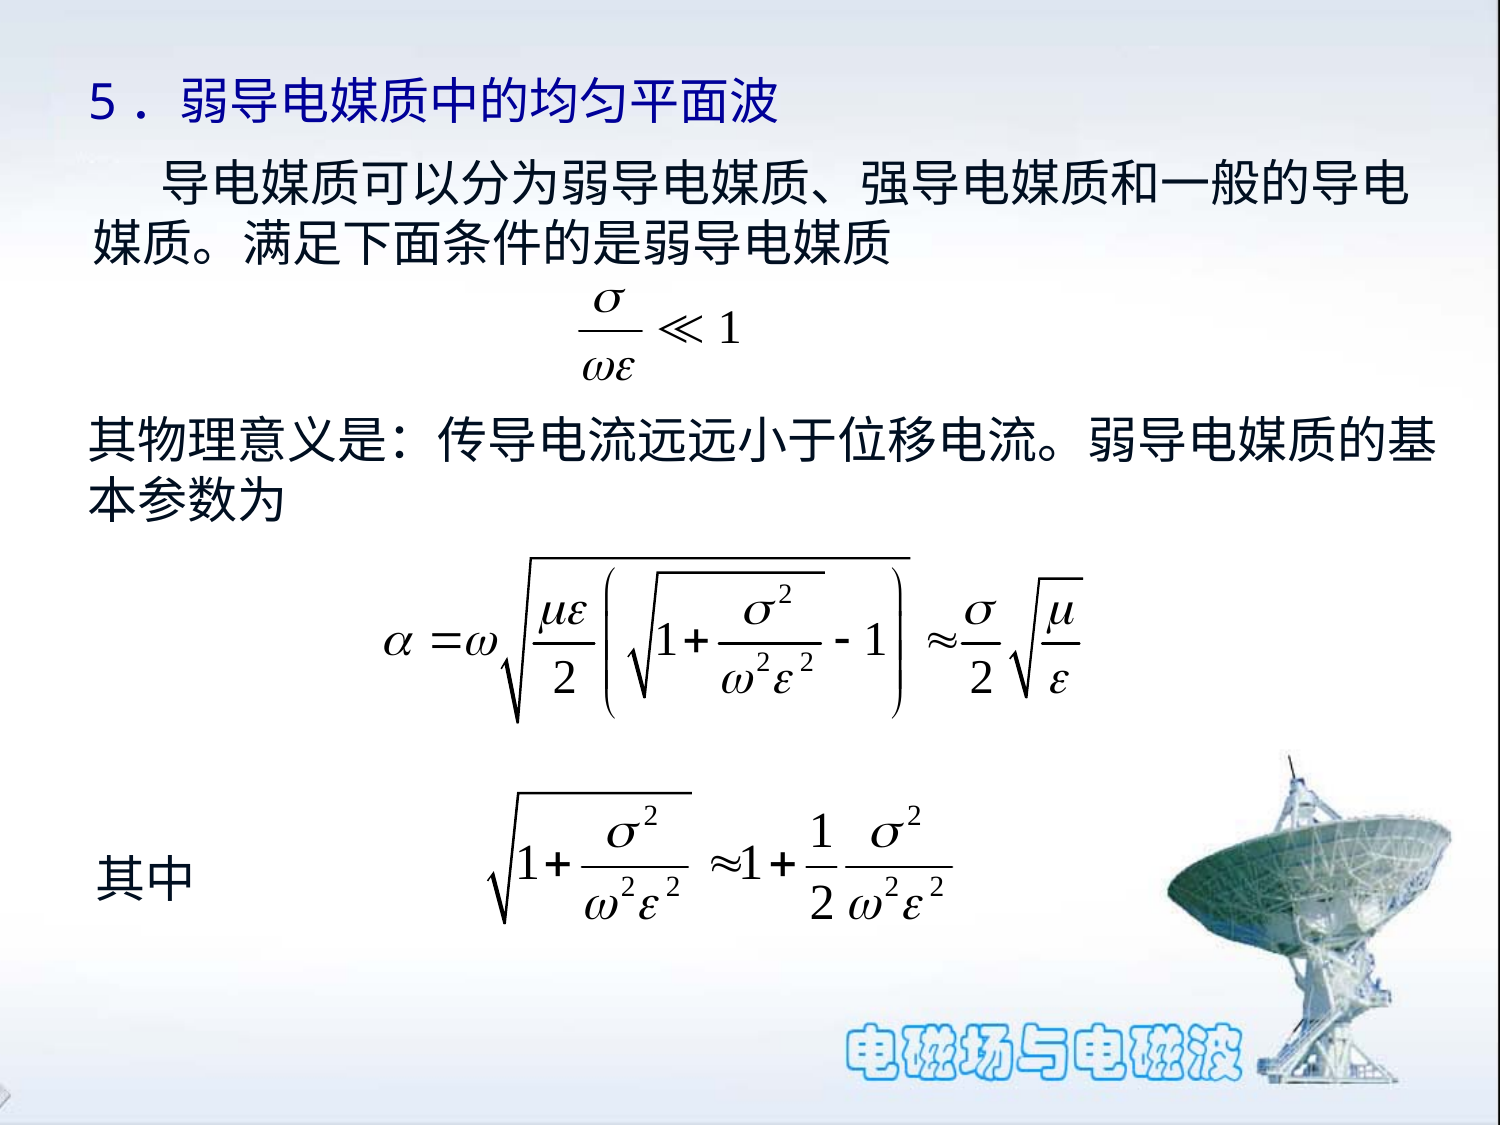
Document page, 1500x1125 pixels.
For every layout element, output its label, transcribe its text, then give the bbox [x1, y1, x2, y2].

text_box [478, 782, 963, 935]
picture [0, 0, 1500, 1125]
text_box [570, 266, 907, 392]
text_box 其中 [80, 827, 211, 915]
text_box 5．弱导电媒质中的均匀平面波 [74, 62, 925, 138]
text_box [376, 546, 1124, 733]
text_box 导电媒质可以分为弱导电媒质、强导电媒质和一般的导电媒质。满足下面条件的是弱导电媒质 [77, 144, 1469, 279]
text_box 其物理意义是：传导电流远远小于位移电流。弱导电媒质的基本参数为 [72, 401, 1479, 537]
